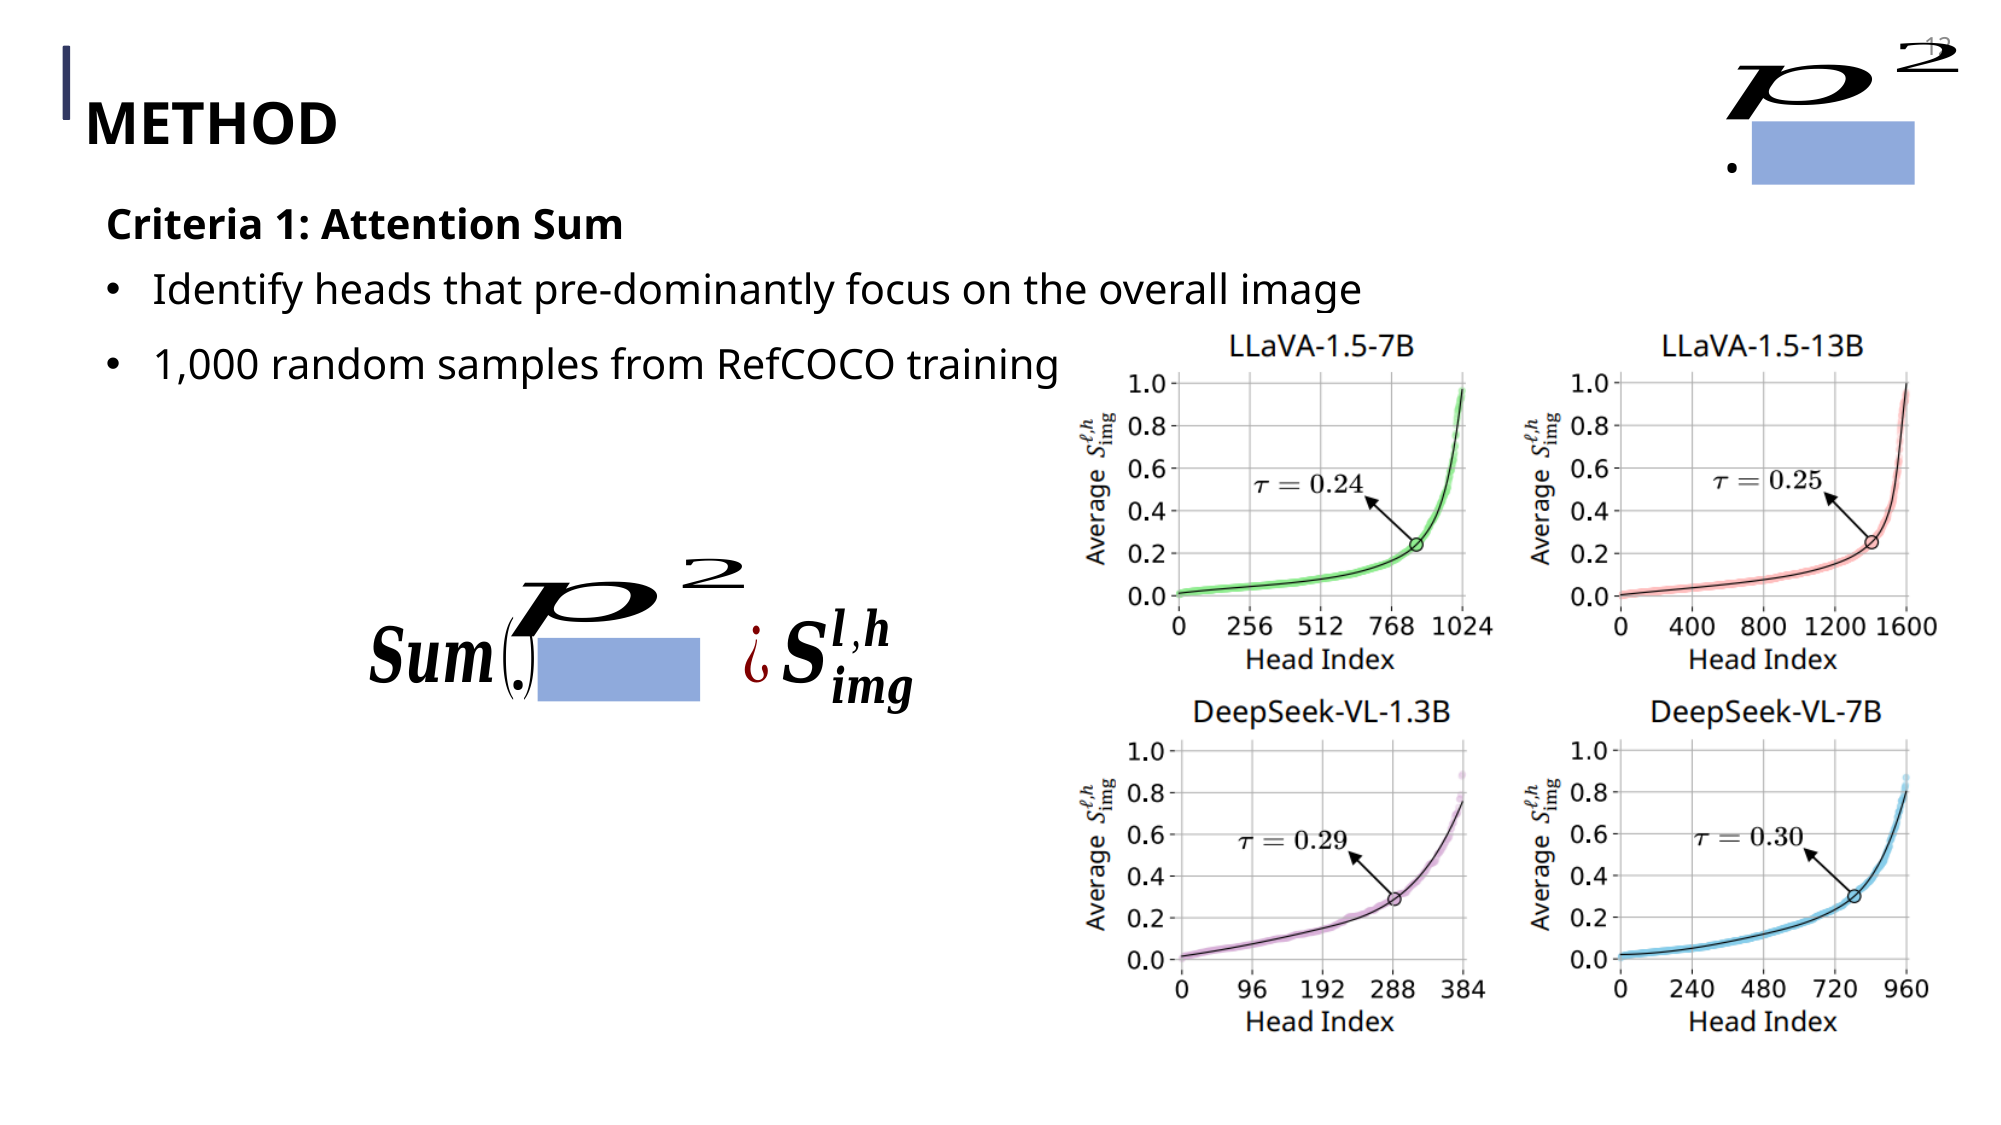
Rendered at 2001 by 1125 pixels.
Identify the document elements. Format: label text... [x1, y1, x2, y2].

text_box Identify heads that pre-dominantly focus on the overall image 1,000 random samples from RefCOCO training set [91, 230, 1968, 396]
picture [1064, 313, 1944, 1048]
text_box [366, 547, 914, 715]
text_box Criteria 1: Attention Sum [91, 90, 1305, 230]
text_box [1707, 30, 1968, 185]
slide_number 12 [1517, 17, 1968, 78]
